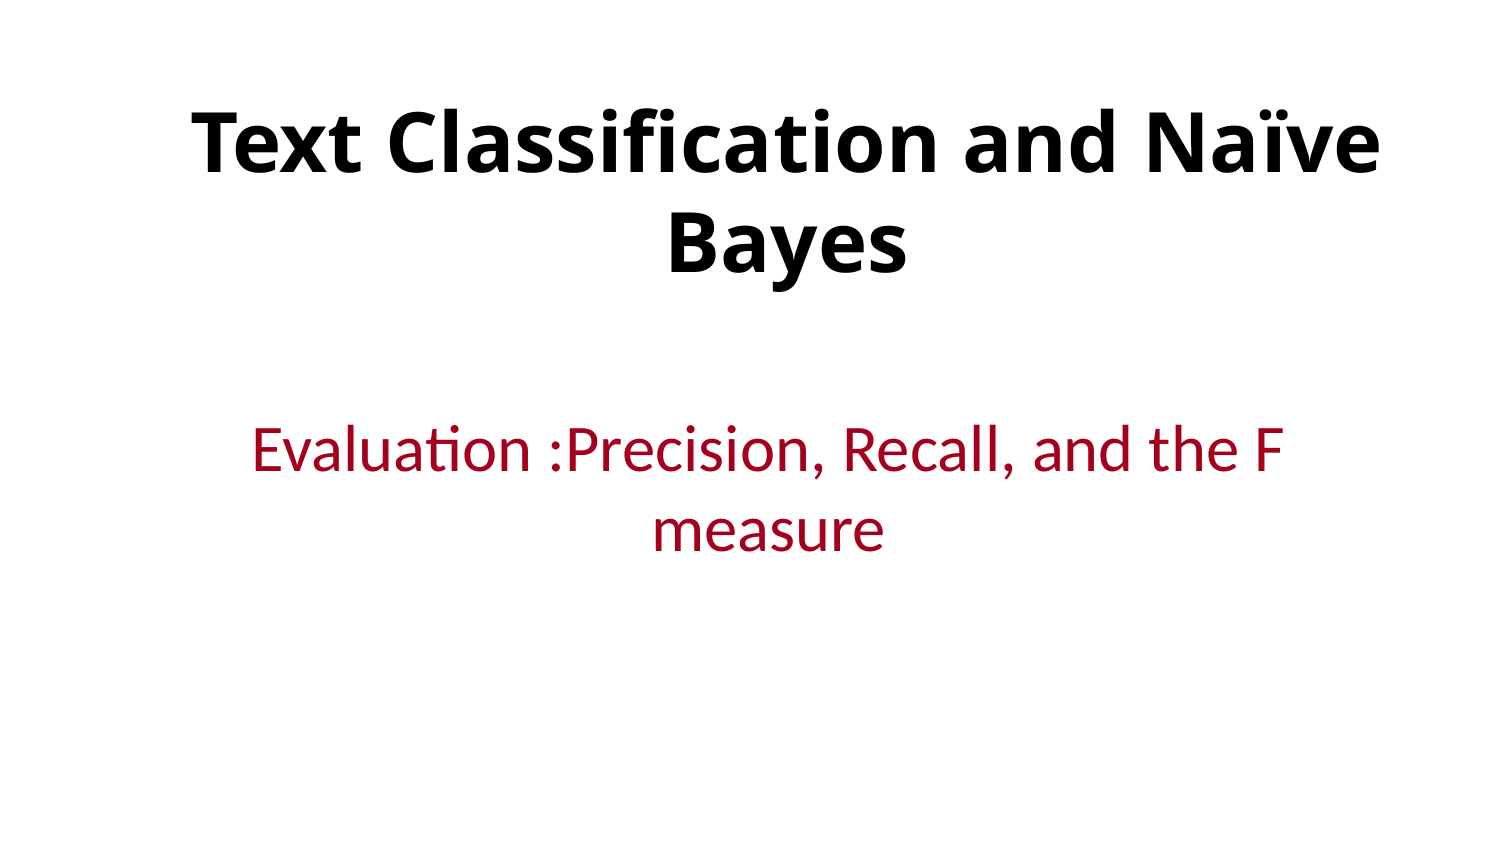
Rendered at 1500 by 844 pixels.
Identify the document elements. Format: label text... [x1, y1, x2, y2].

subtitle Evaluation :Precision, Recall, and the F measure [150, 396, 1388, 747]
title Text Classification and Naïve Bayes [150, 71, 1424, 297]
